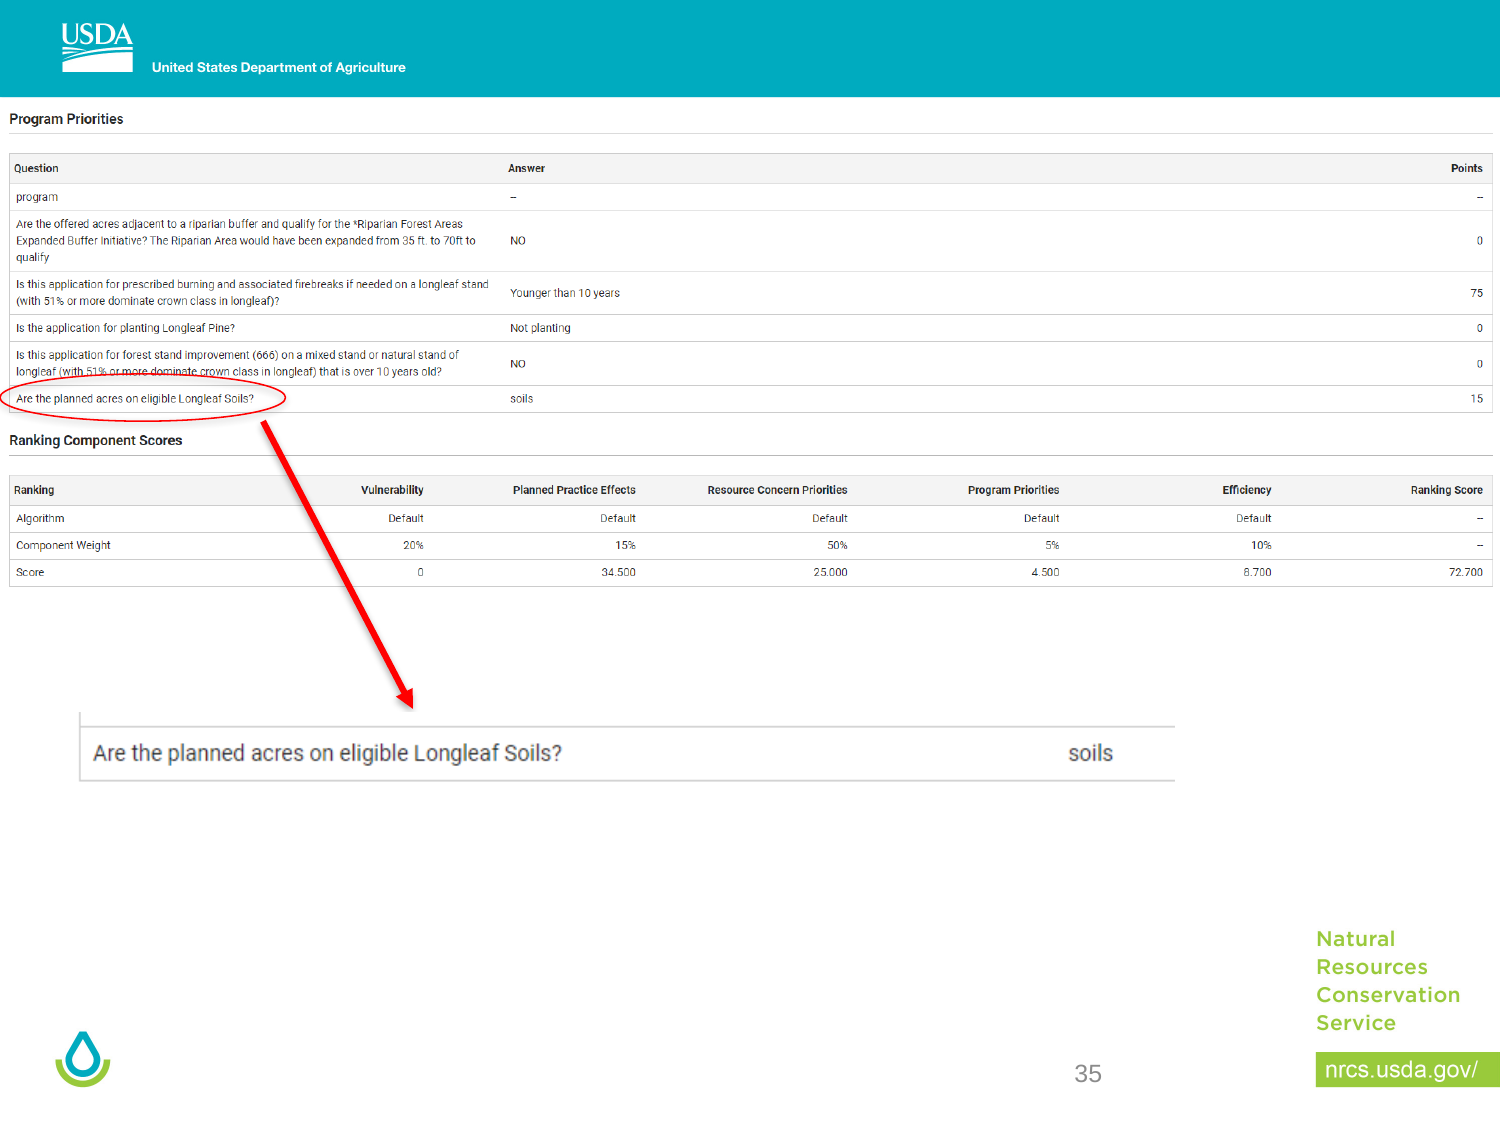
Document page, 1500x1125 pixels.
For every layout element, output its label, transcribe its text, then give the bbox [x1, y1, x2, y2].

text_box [262, 420, 414, 710]
picture [0, 0, 1500, 1125]
slide_number 35 [1059, 1042, 1397, 1103]
